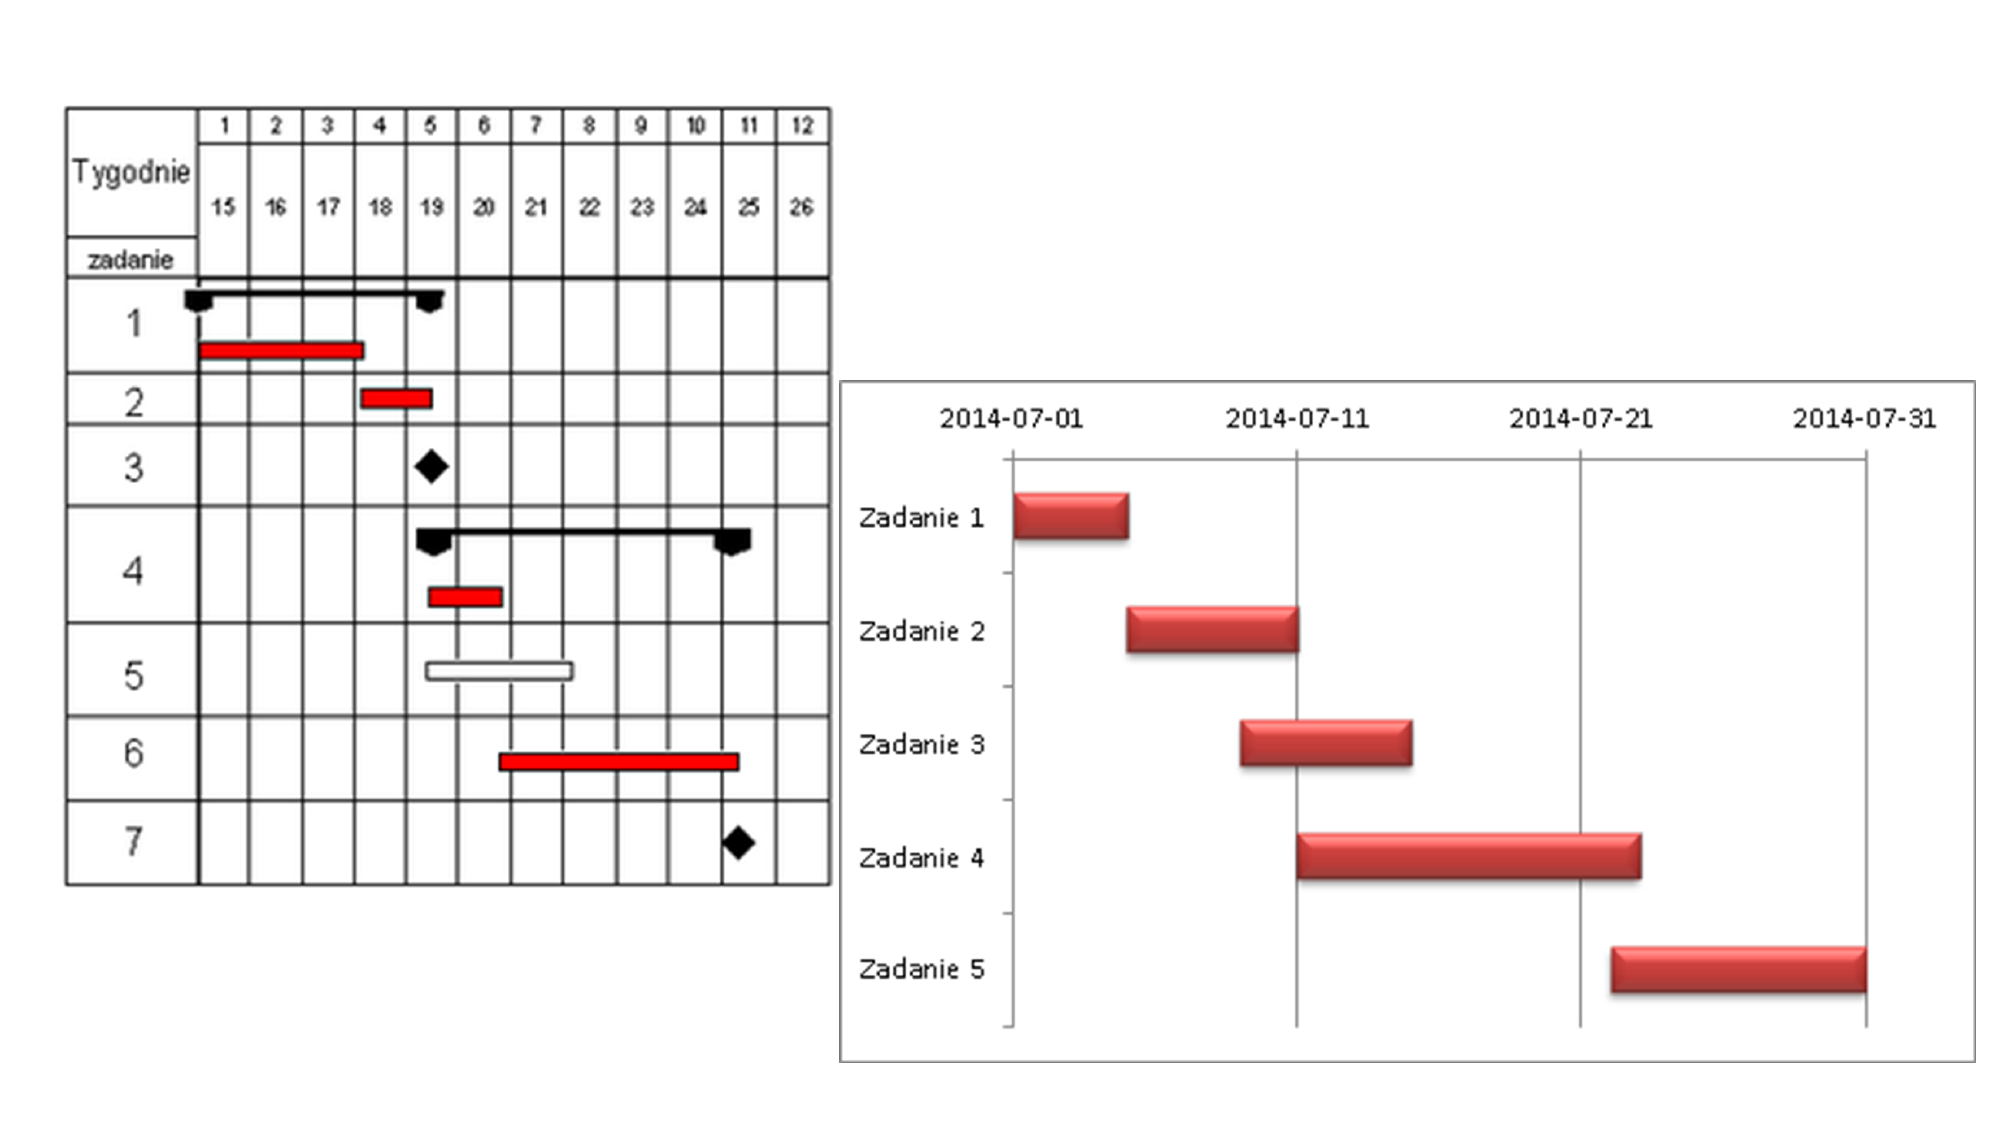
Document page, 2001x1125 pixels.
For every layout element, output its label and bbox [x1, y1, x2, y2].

picture [46, 93, 1977, 1063]
